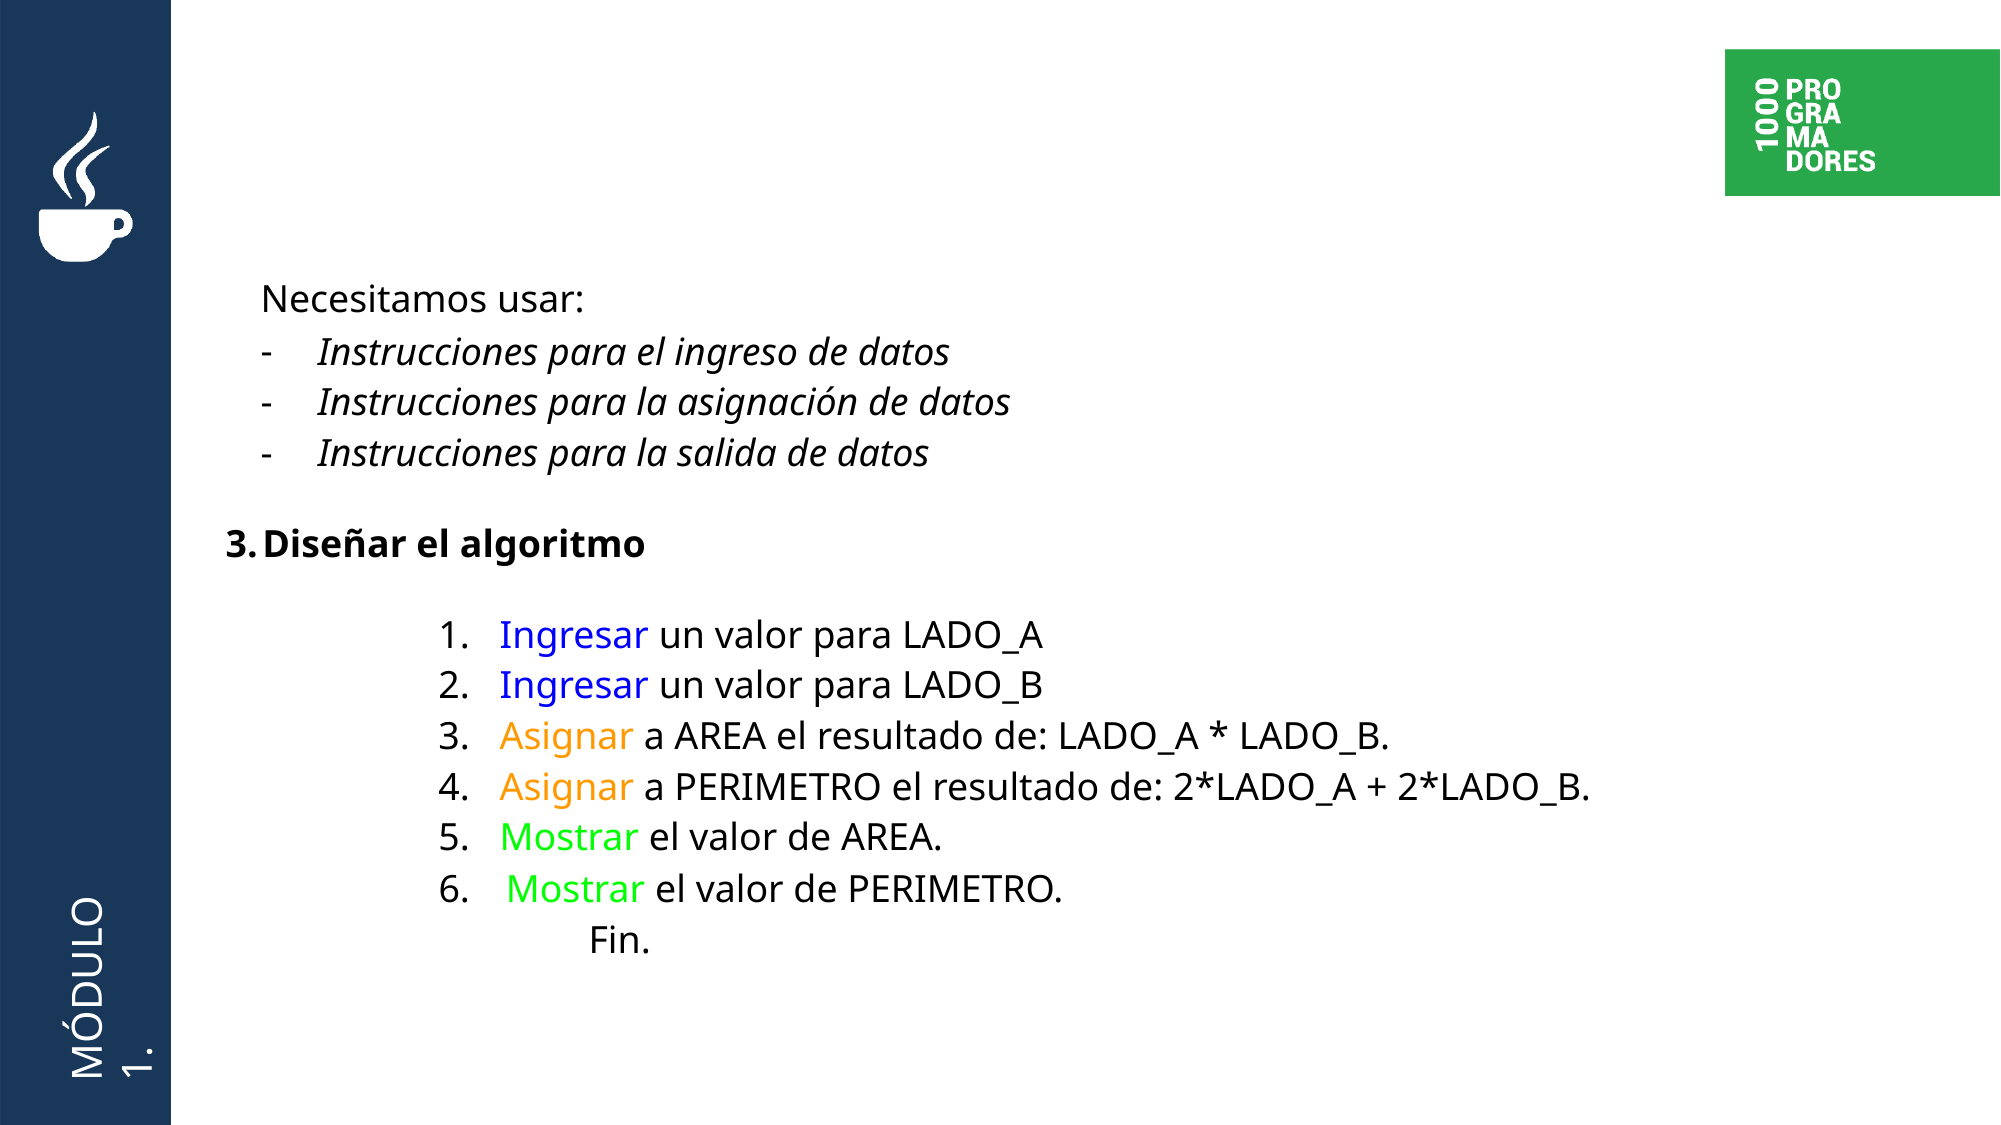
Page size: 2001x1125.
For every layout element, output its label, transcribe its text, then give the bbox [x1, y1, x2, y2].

text_box Necesitamos usar: Instrucciones para el ingreso de datos Instrucciones para la asignación de datos Instrucciones para la salida de datos Diseñar el algoritmo Ingresar un valor para LADO_A Ingresar un valor para LADO_B Asignar a AREA el resultado de: LADO_A * LADO_B. Asignar a PERIMETRO el resultado de: 2*LADO_A + 2*LADO_B. Mostrar el valor de AREA. Mostrar el valor de PERIMETRO. Fin. [223, 267, 1847, 961]
picture [0, 0, 172, 1125]
picture [1725, 0, 2000, 196]
